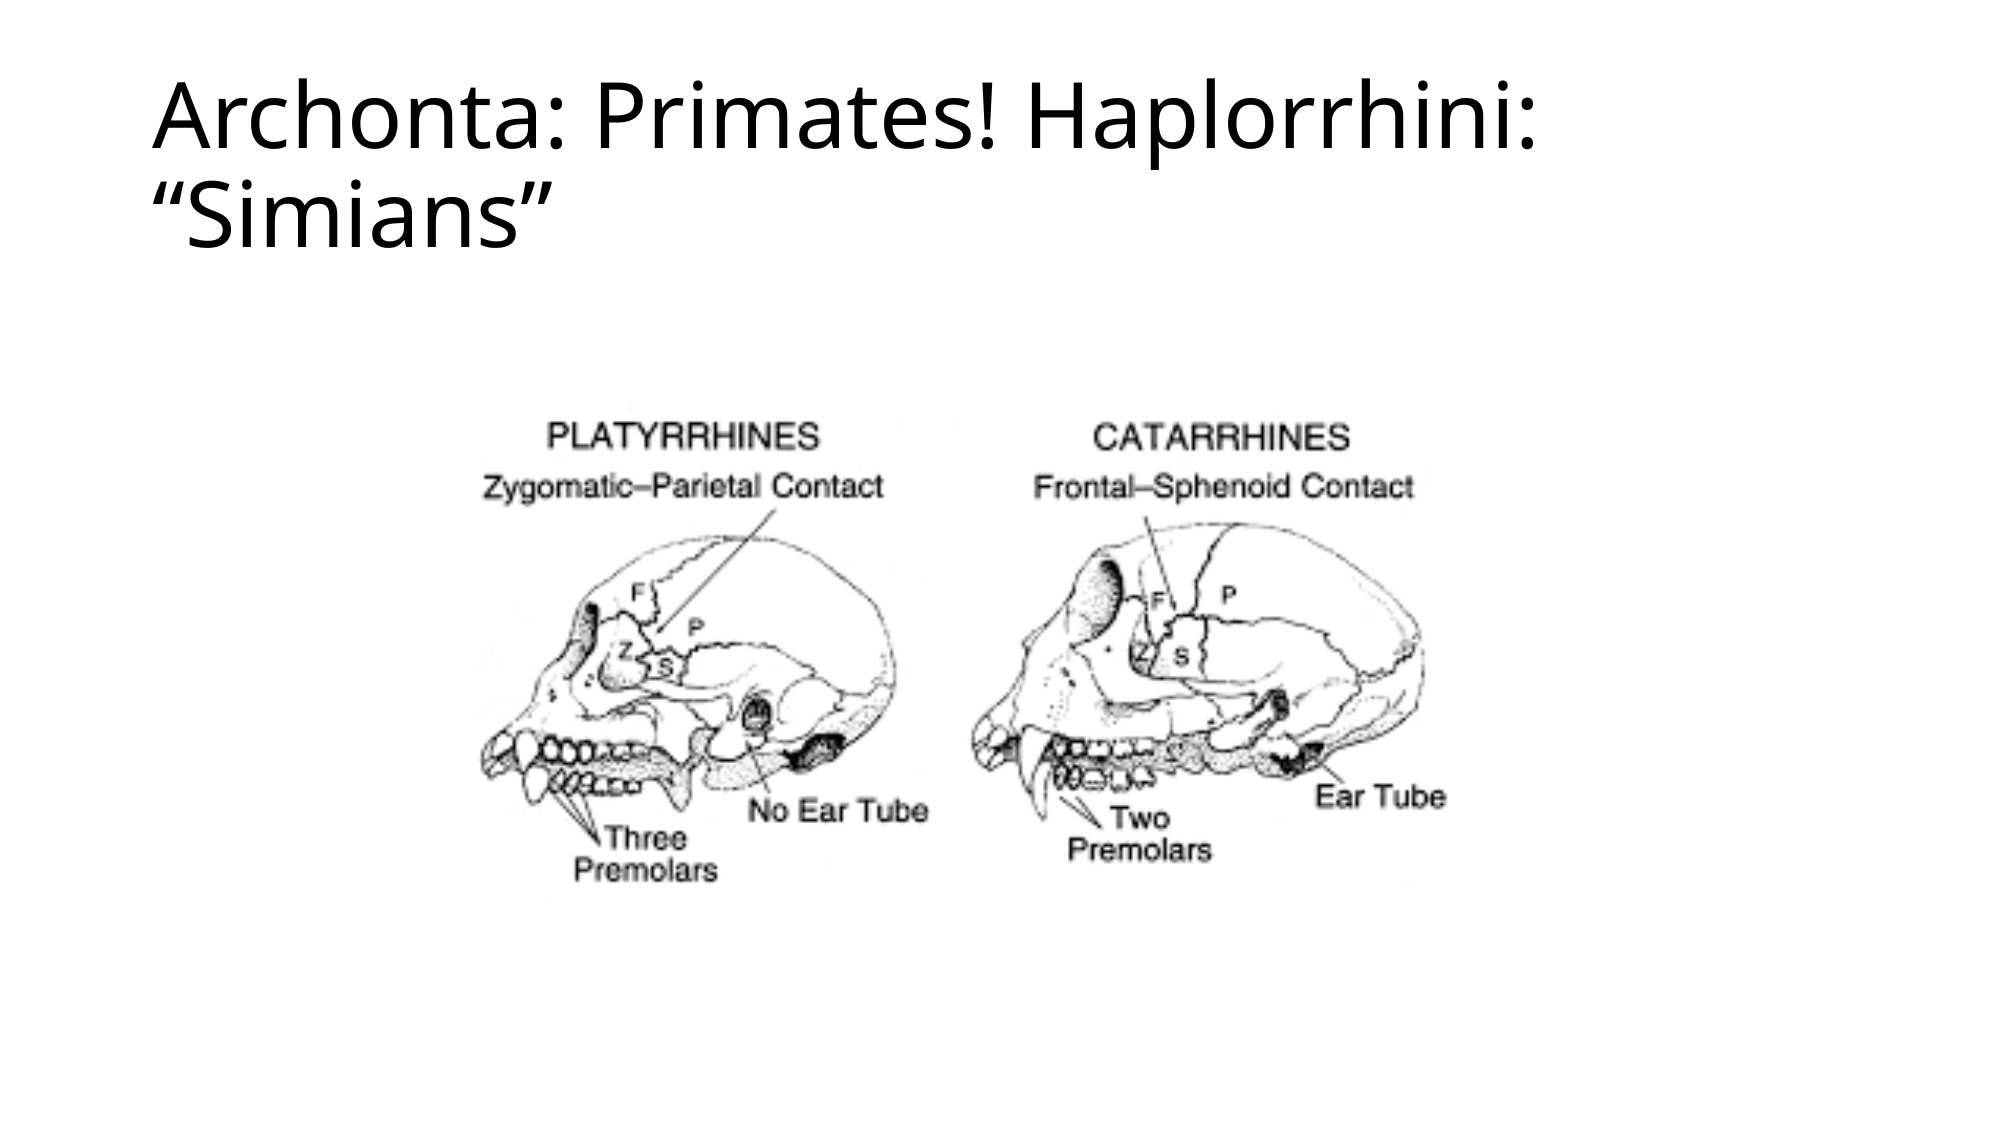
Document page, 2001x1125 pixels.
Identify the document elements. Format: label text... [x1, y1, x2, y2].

title Archonta: Primates! Haplorrhini: “Simians” [137, 59, 1863, 278]
picture [476, 401, 1457, 911]
